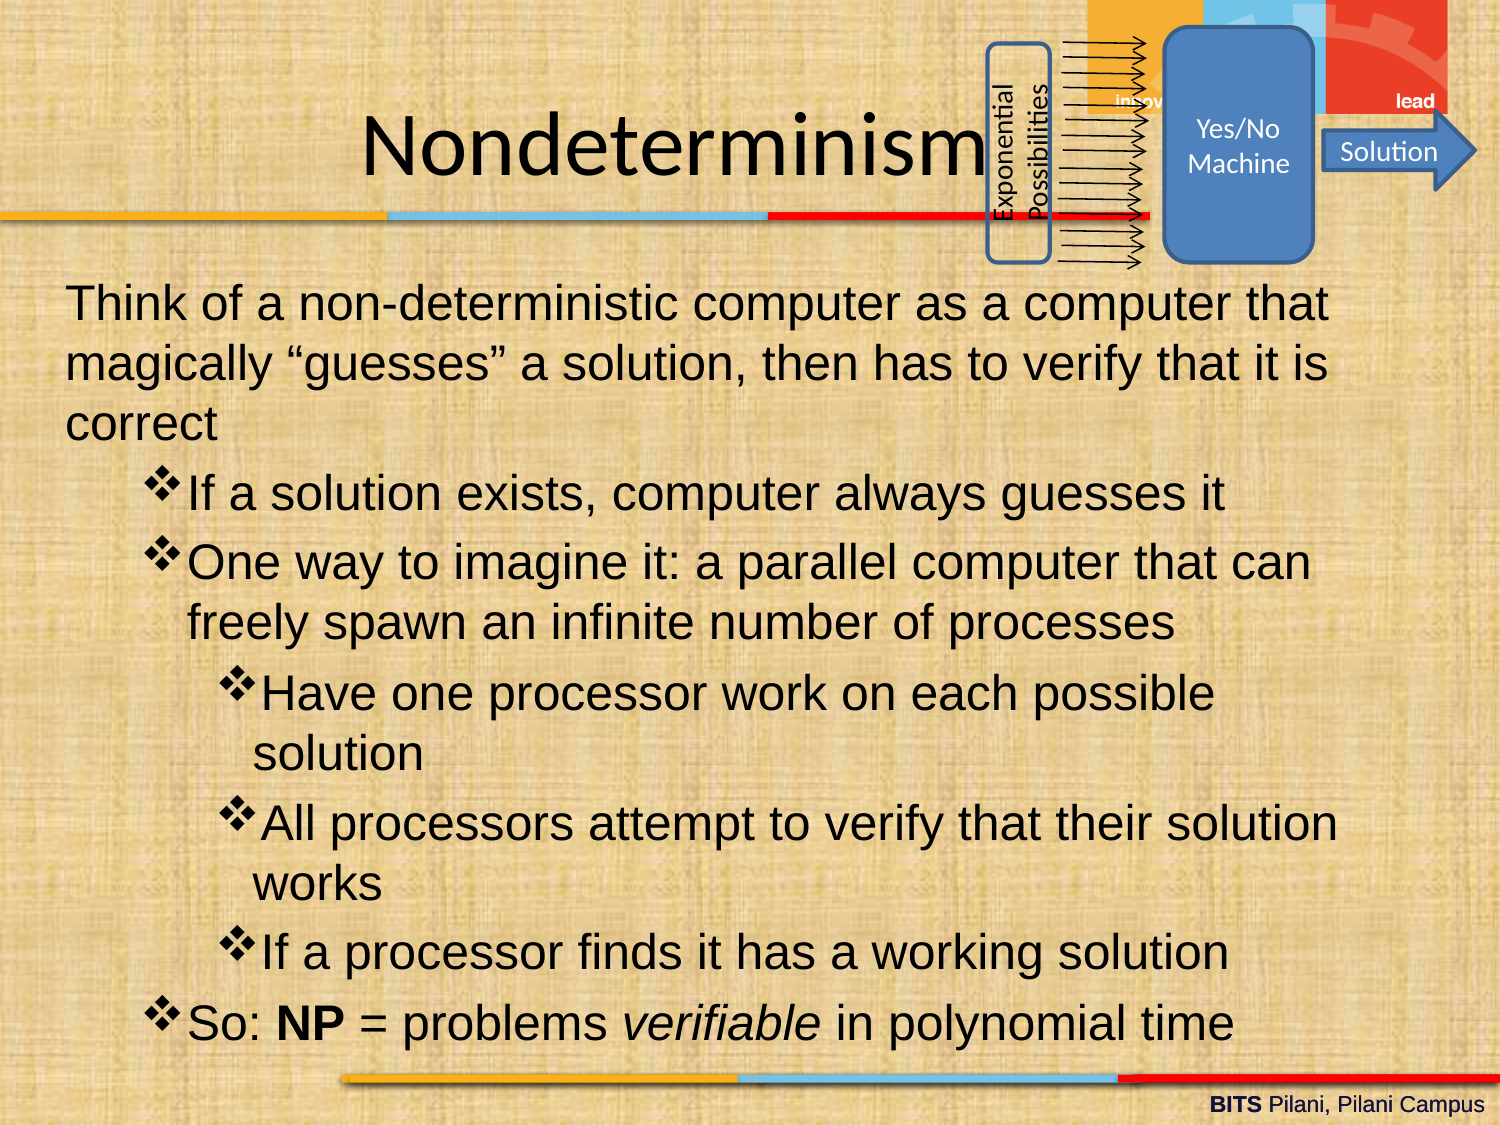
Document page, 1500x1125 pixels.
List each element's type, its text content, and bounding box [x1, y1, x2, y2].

list Think of a non-deterministic computer as a computer that magically “guesses” a solution, then has to verify that it is correct If a solution exists, computer always guesses it One way to imagine it: a parallel computer that can freely spawn an infinite number of processes Have one processor work on each possible solution All processors attempt to verify that their solution works If a processor finds it has a working solution So: NP = problems verifiable in polynomial time [50, 262, 1400, 1005]
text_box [987, 26, 1476, 263]
title Nondeterminism [0, 45, 982, 233]
picture [0, 0, 1500, 1125]
